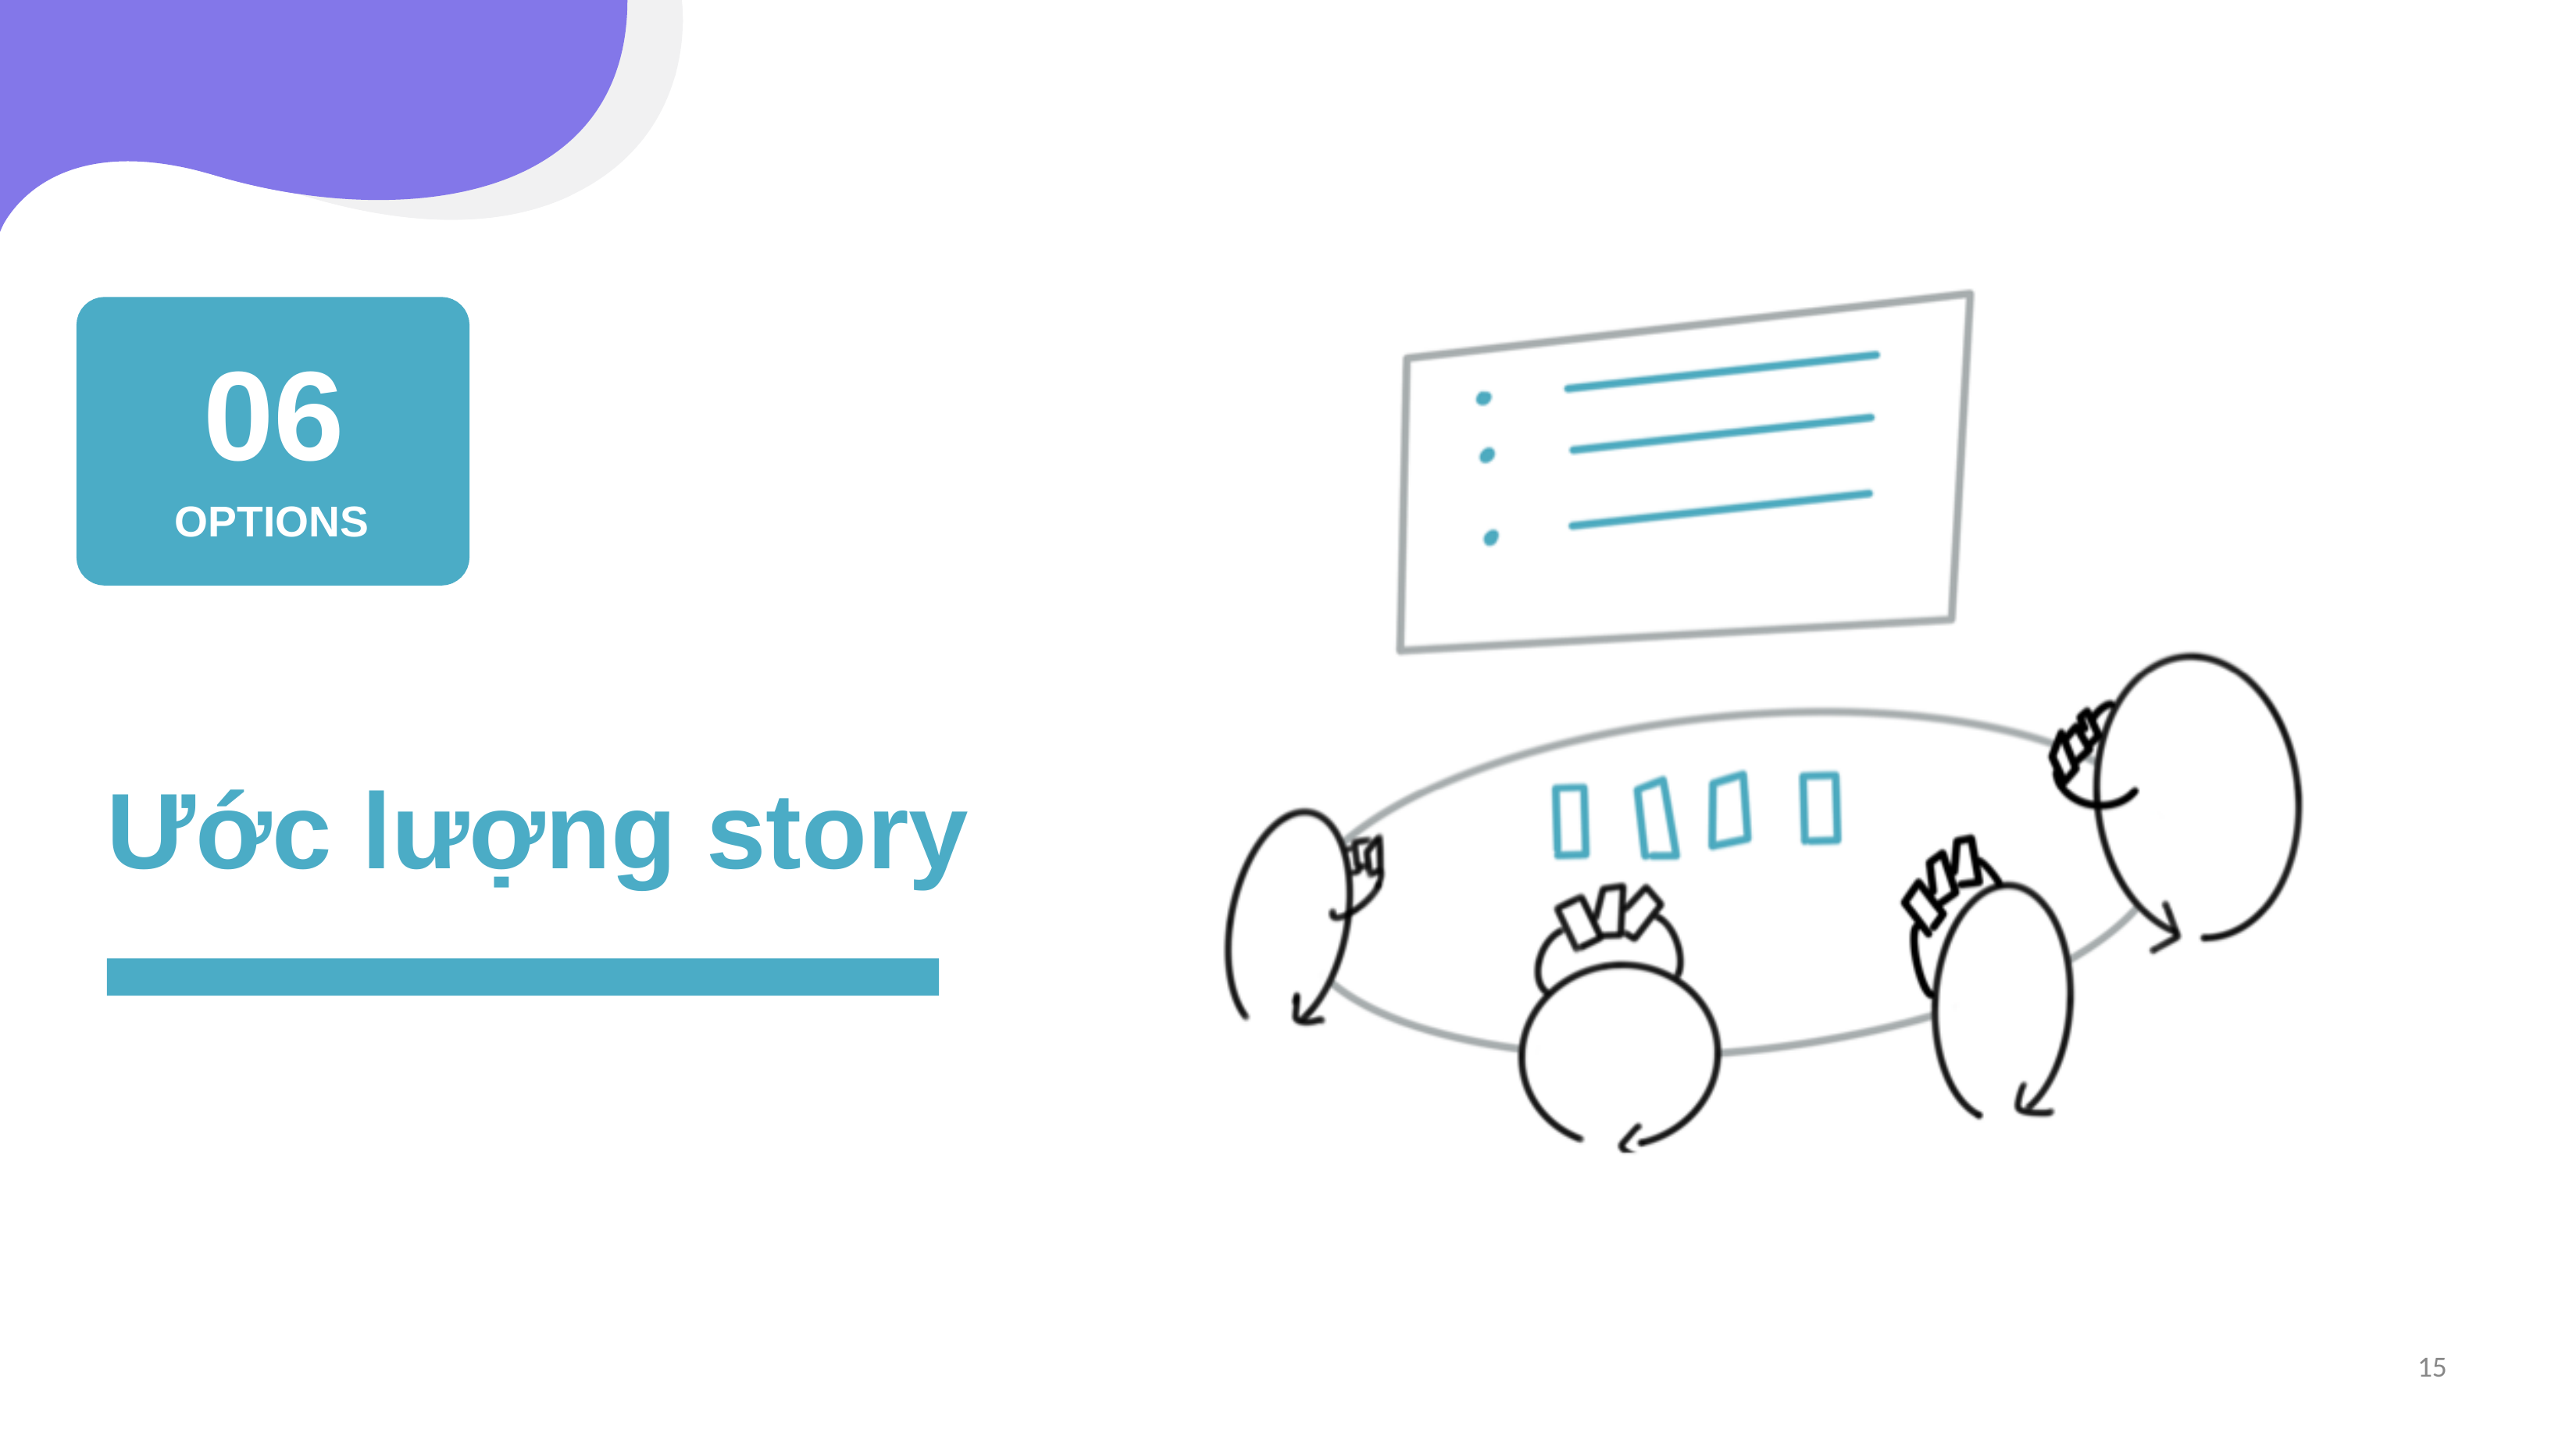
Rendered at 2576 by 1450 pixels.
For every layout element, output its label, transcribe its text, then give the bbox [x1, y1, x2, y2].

text_box [299, 0, 683, 220]
slide_number 15 [1854, 1348, 2447, 1421]
title 06 OPTIONS [162, 308, 381, 547]
title Ước lượng story [106, 740, 1026, 872]
text_box [76, 297, 470, 586]
text_box [0, 0, 628, 232]
text_box [106, 958, 940, 996]
picture [1193, 273, 2343, 1177]
